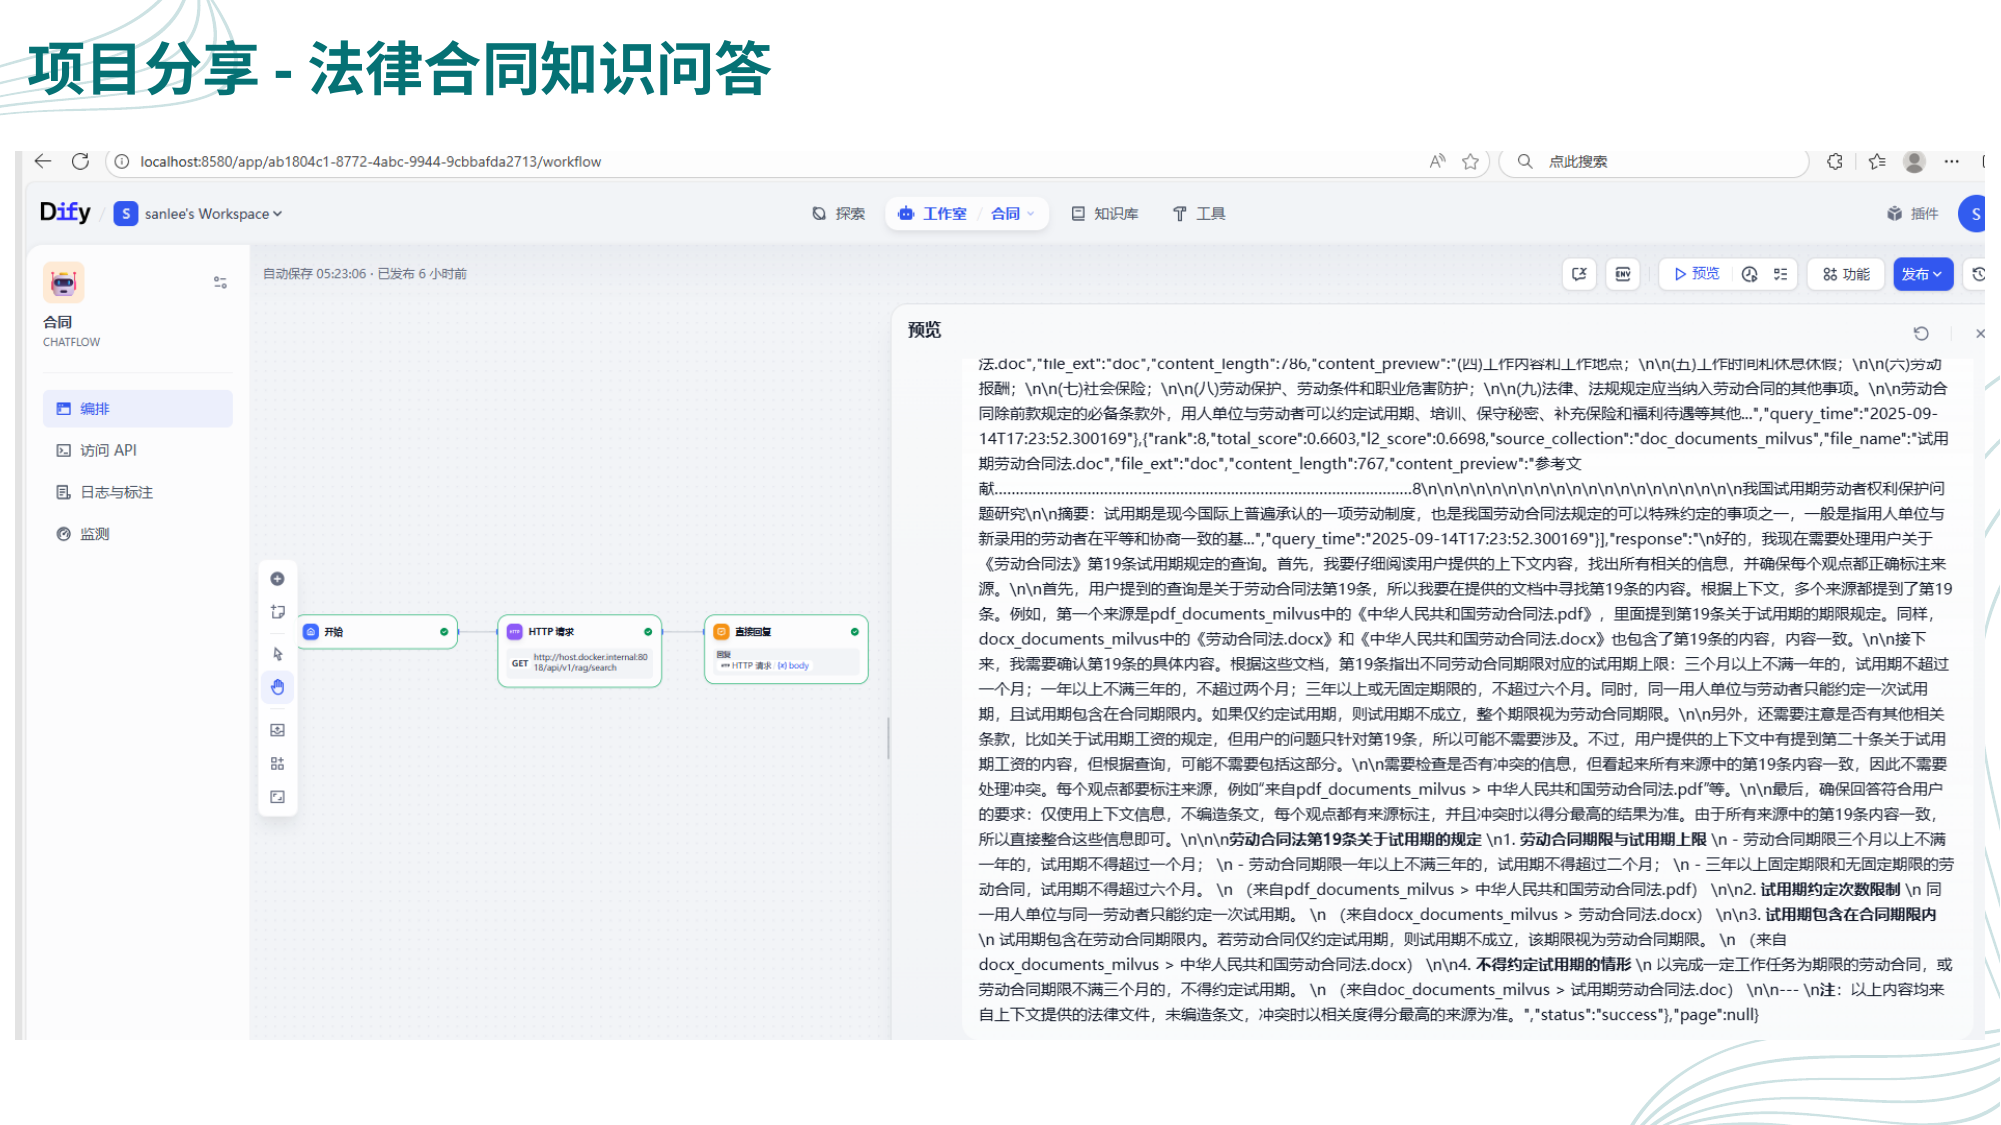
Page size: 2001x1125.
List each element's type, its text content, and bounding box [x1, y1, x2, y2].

picture [15, 151, 1985, 1040]
title 项目分享-法律合同知识问答 [27, 0, 1800, 103]
